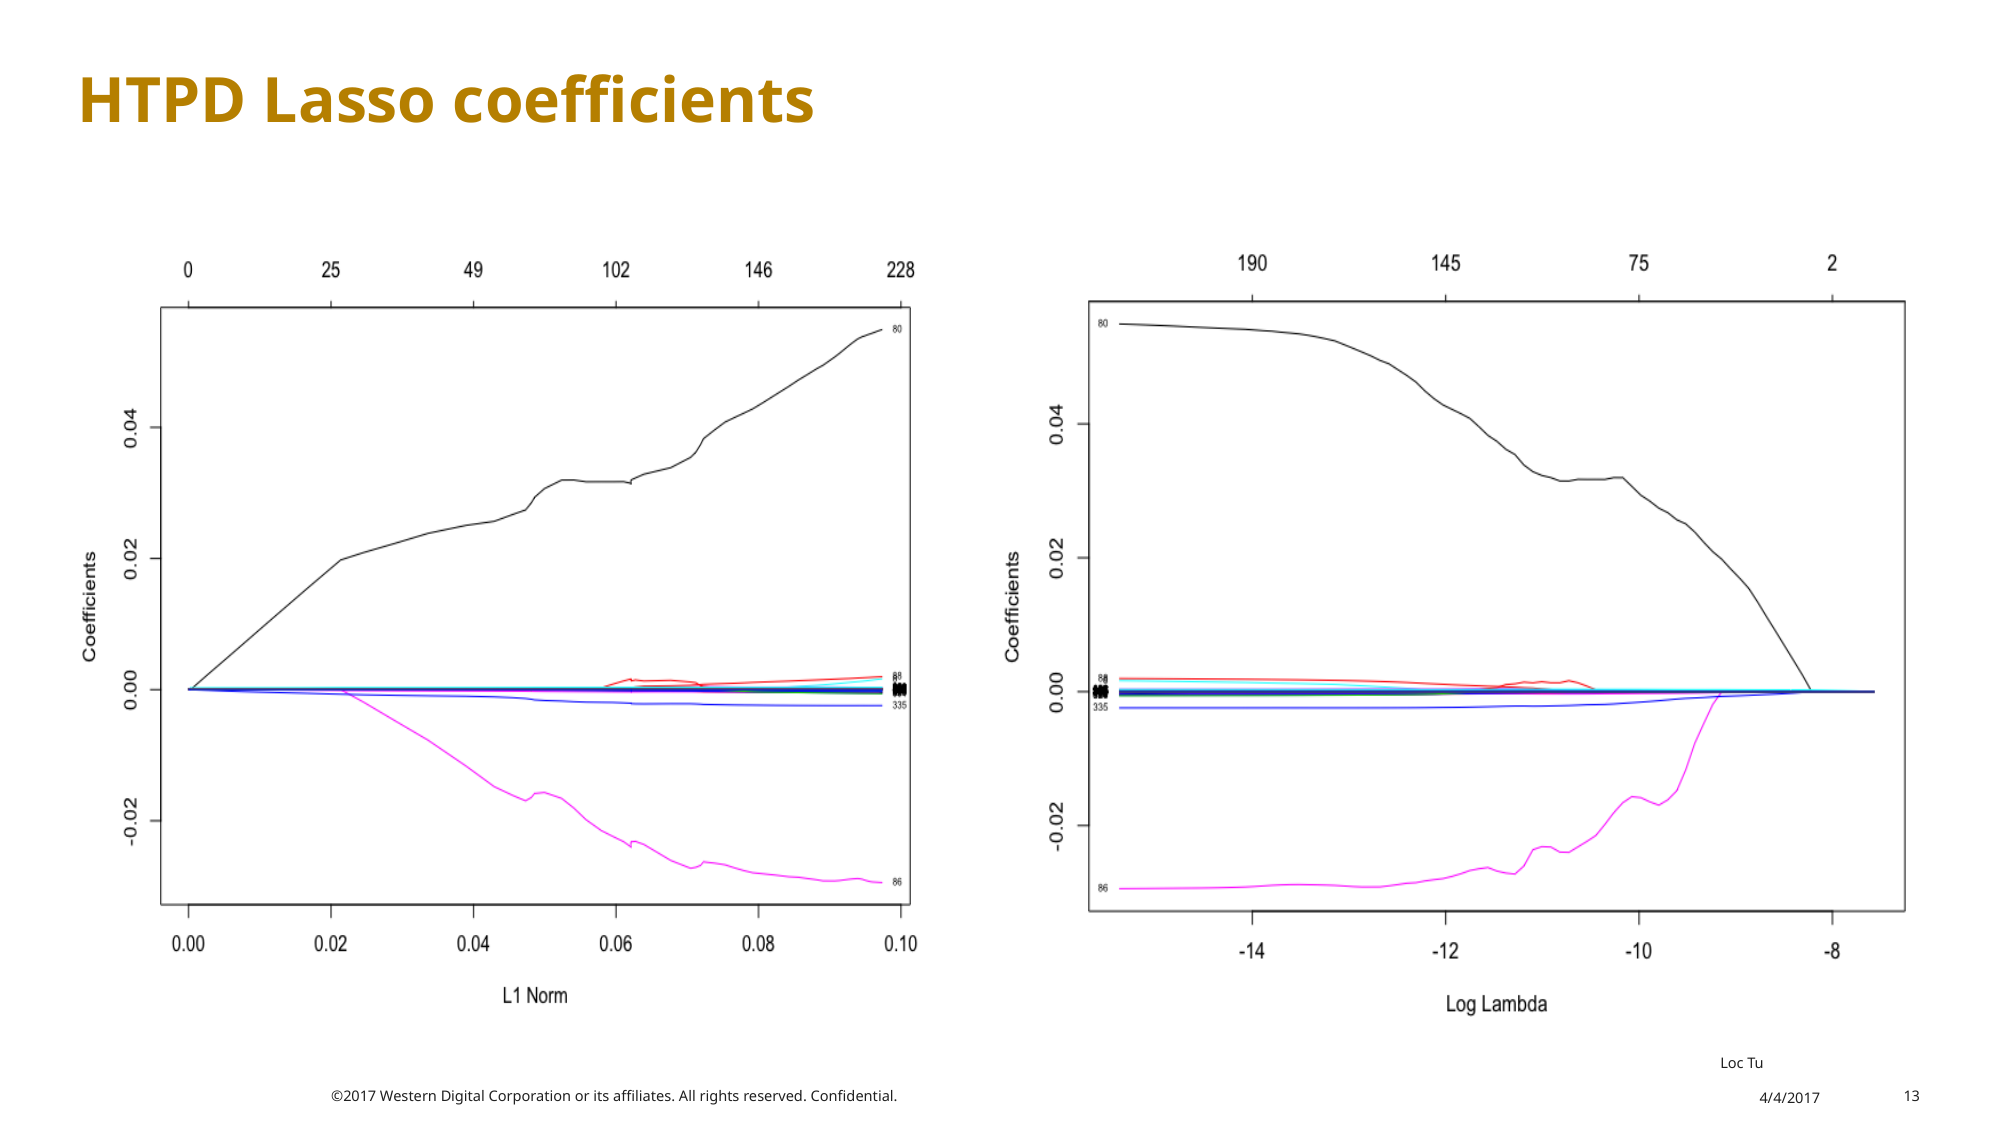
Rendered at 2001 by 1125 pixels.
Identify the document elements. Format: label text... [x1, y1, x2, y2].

title HTPD Lasso coefficients [77, 60, 1923, 163]
picture [999, 194, 1995, 1044]
footer ©2017 Western Digital Corporation or its affiliates. All rights reserved. Confidential. [331, 1076, 990, 1107]
slide_number 13 [1880, 1076, 1920, 1107]
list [77, 203, 994, 1036]
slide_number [1719, 1076, 1820, 1107]
